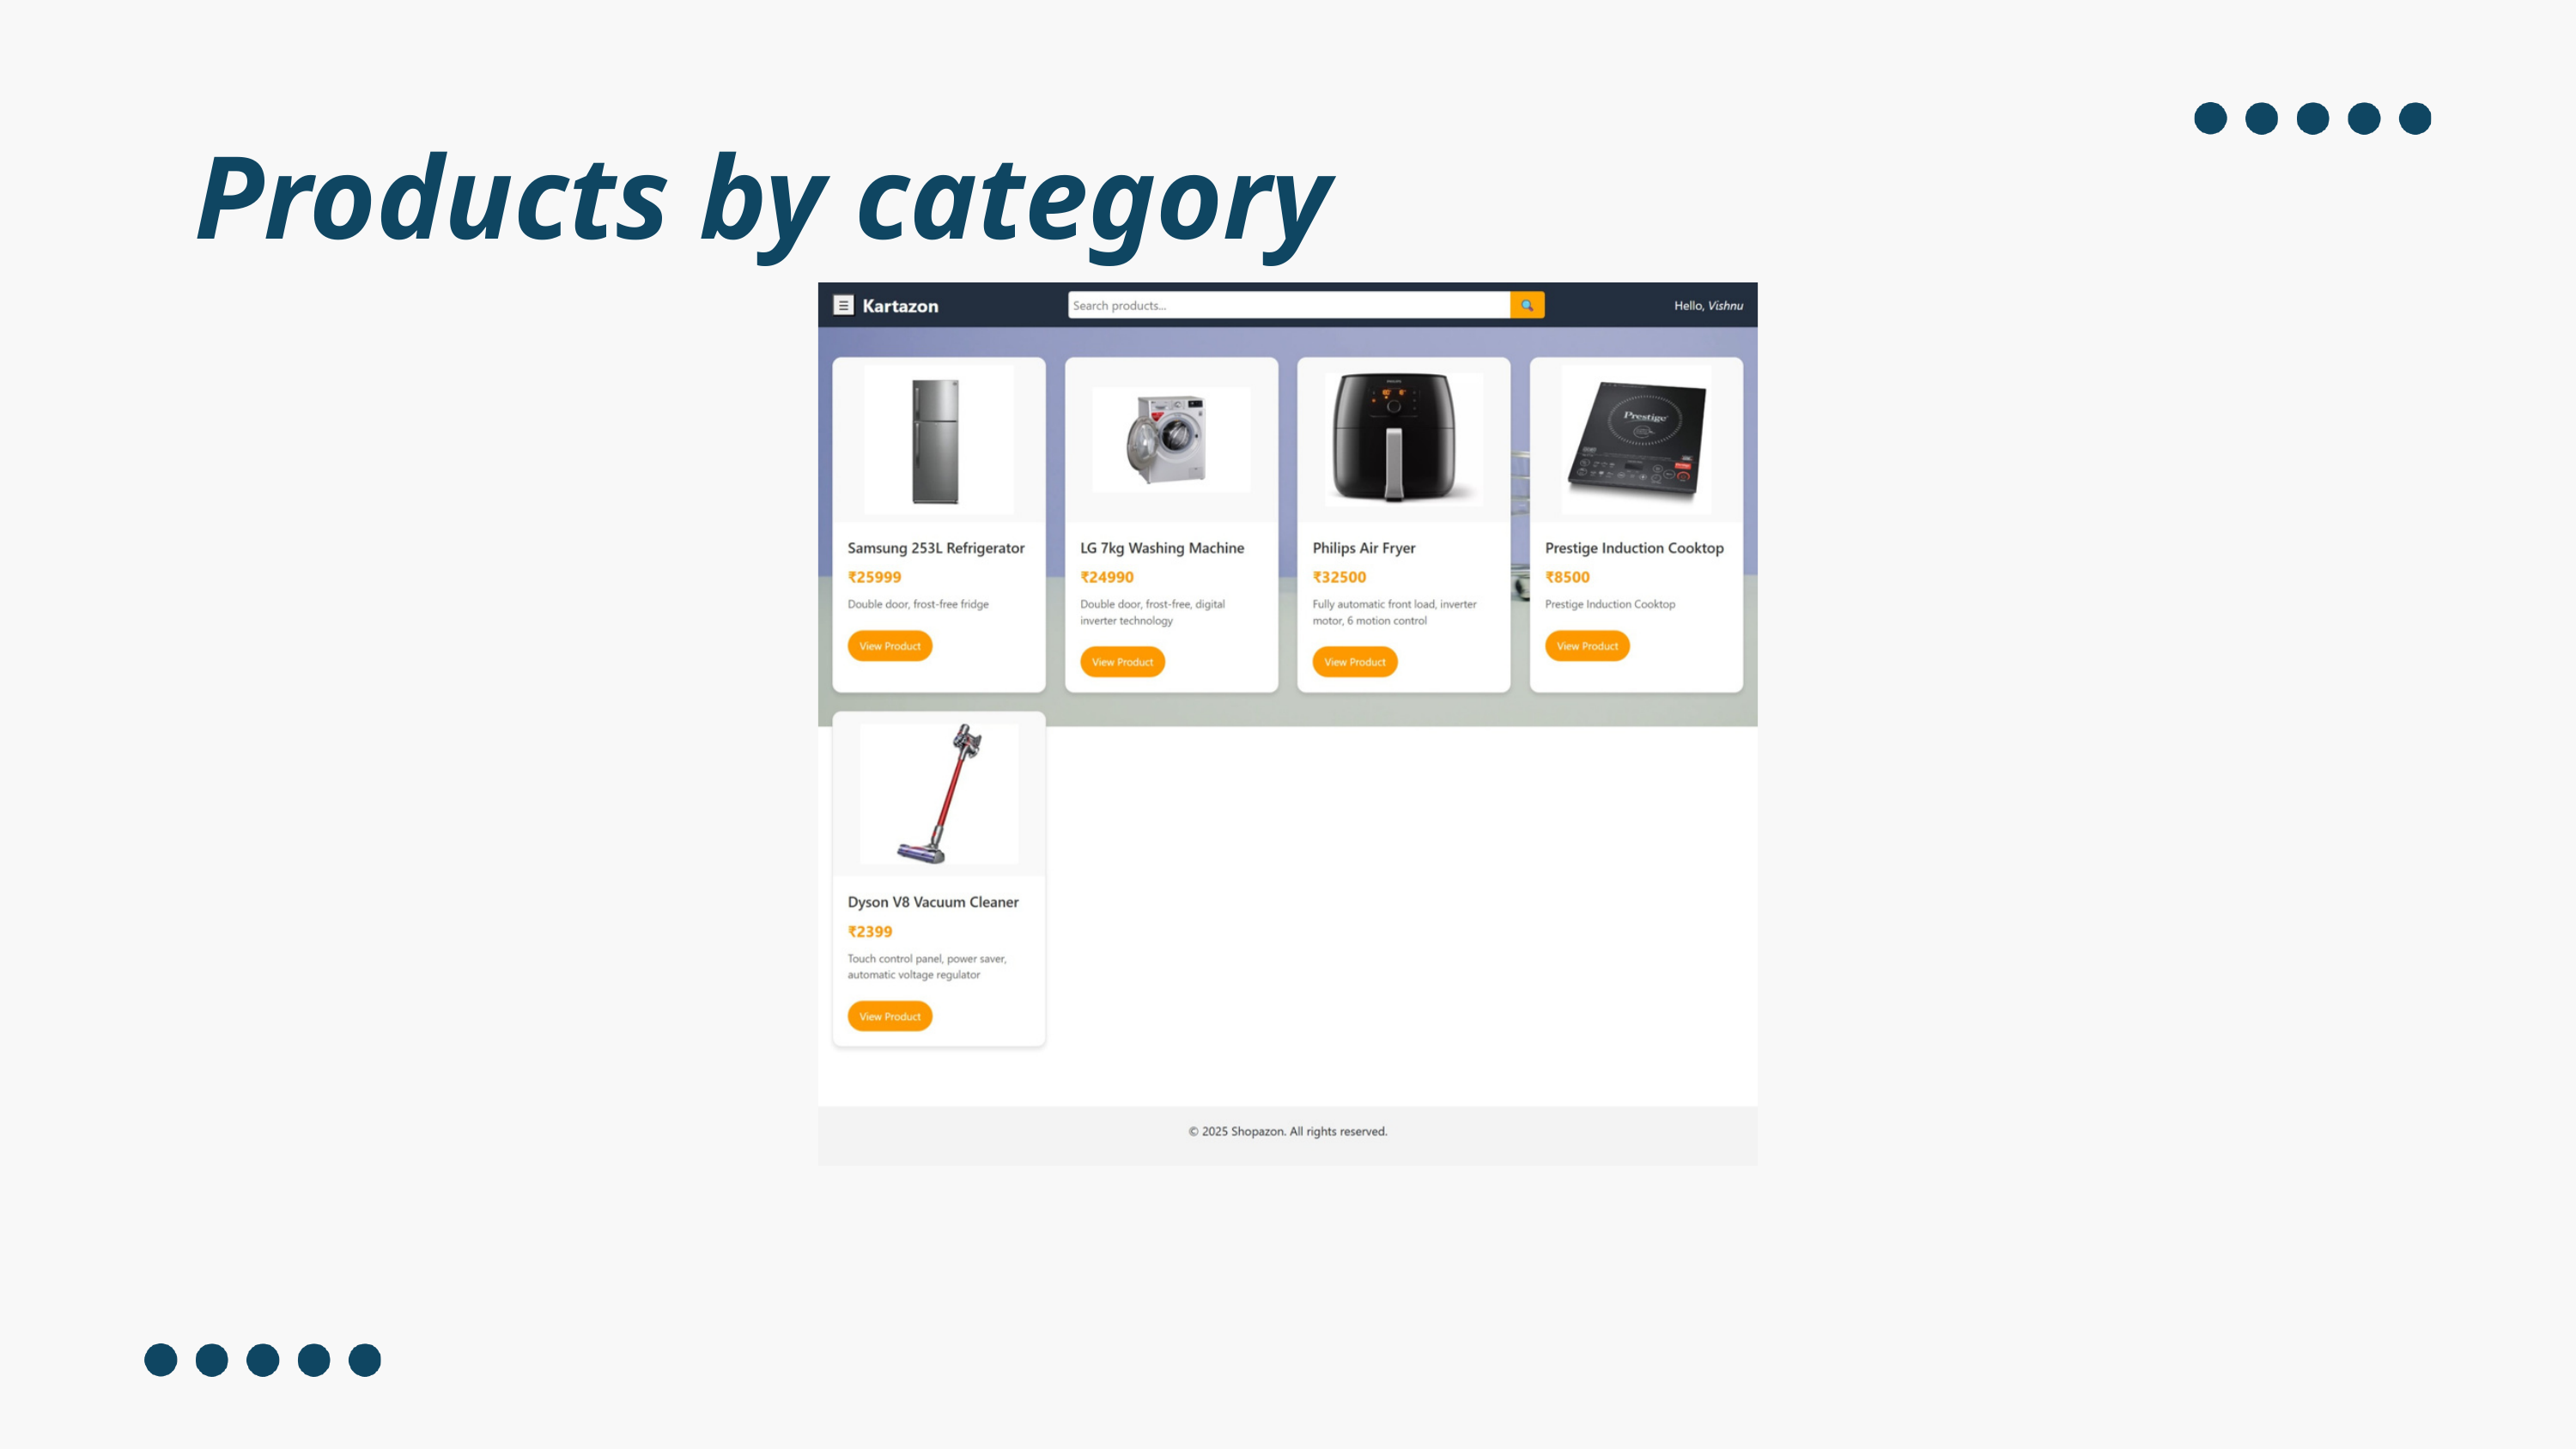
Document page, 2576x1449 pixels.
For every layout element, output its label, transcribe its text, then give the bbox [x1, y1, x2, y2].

text_box Products by category [194, 101, 2177, 263]
text_box [144, 1342, 381, 1378]
text_box [817, 282, 1759, 1167]
text_box [2194, 100, 2432, 136]
